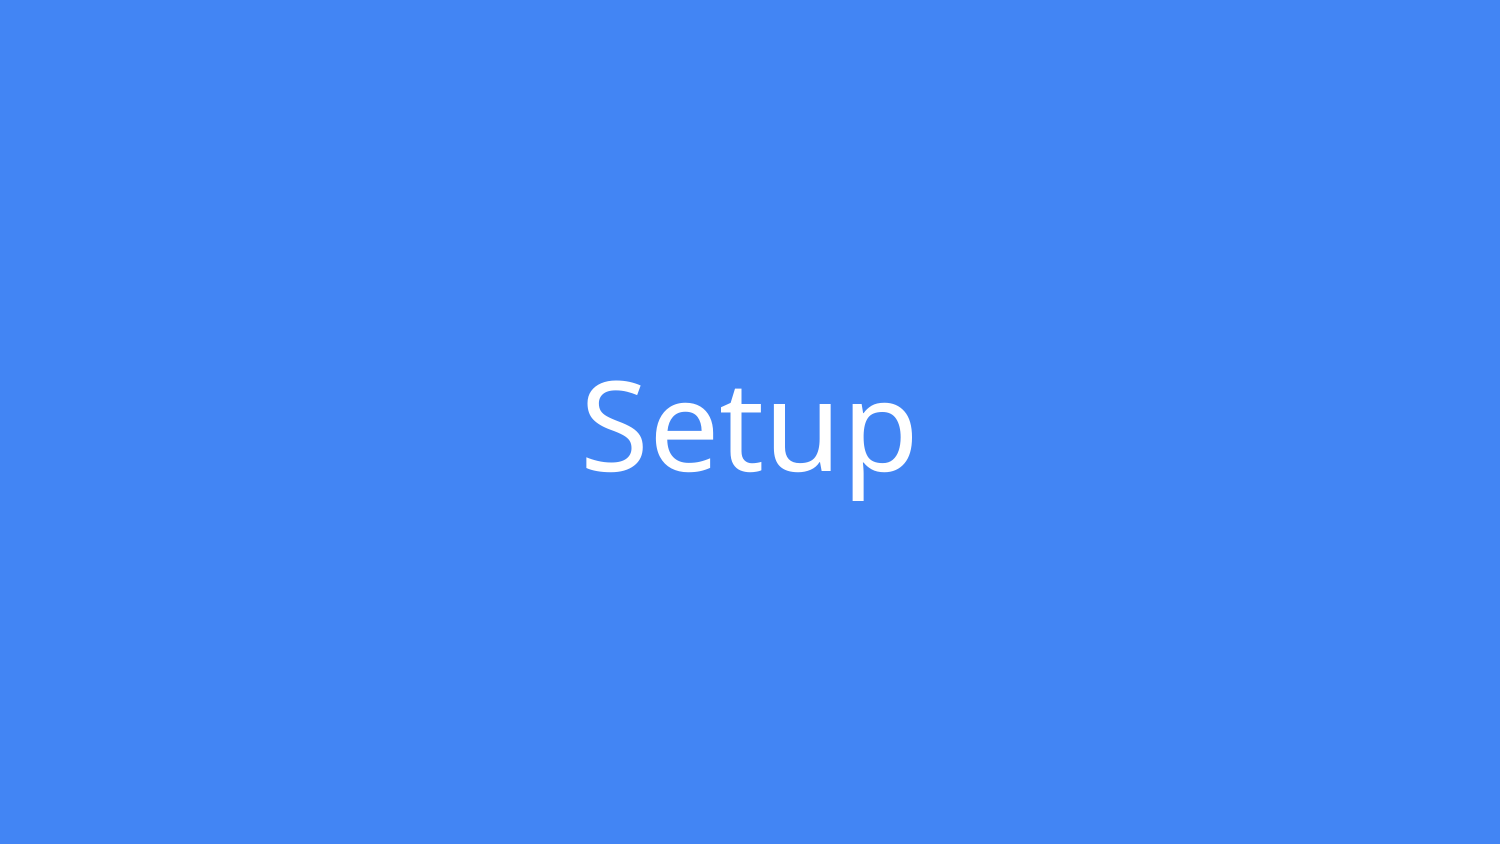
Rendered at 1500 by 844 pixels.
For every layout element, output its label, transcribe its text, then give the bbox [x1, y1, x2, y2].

title Setup [239, 86, 1261, 758]
